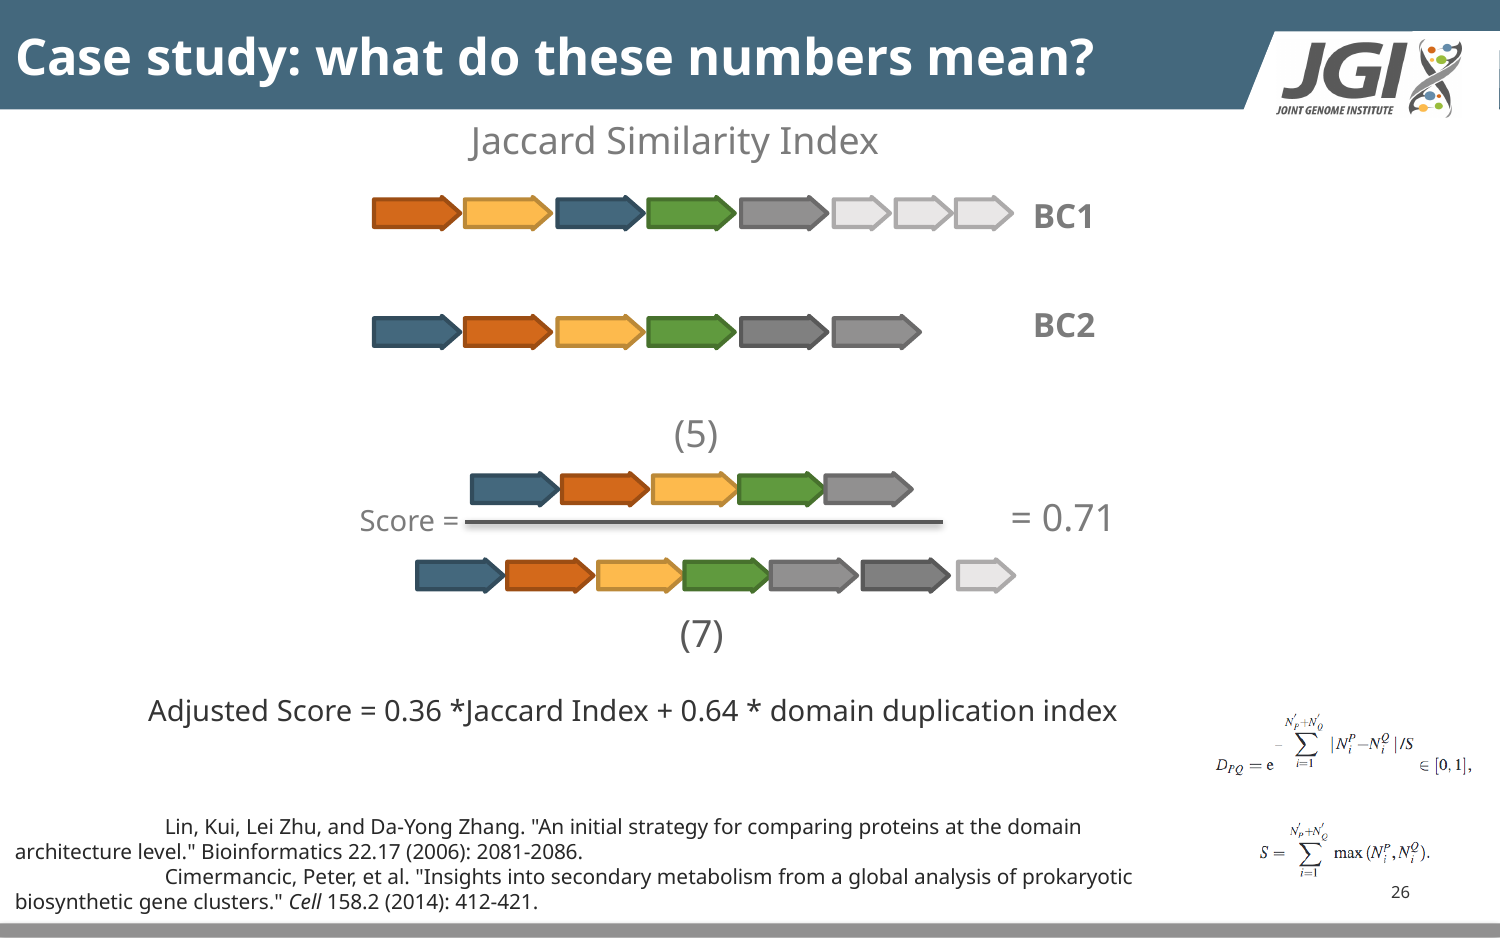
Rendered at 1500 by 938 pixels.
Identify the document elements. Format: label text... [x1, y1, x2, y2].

picture [1204, 700, 1500, 884]
title Case study: what do these numbers mean? [0, 0, 1280, 110]
text_box [646, 313, 735, 351]
text_box Adjusted Score = 0.36 *Jaccard Index + 0.64 * domain duplication index [133, 684, 1385, 735]
picture [1276, 39, 1462, 118]
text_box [471, 402, 912, 506]
text_box [462, 313, 554, 351]
text_box [462, 195, 554, 232]
text_box [555, 195, 646, 232]
text_box [371, 195, 463, 232]
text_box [740, 196, 1013, 349]
text_box BC1 [1018, 187, 1111, 243]
text_box = 0.71 [995, 486, 1141, 547]
text_box Jaccard Similarity Index [419, 109, 931, 170]
text_box [371, 313, 462, 351]
text_box BC2 [1018, 297, 1111, 352]
slide_number 26 [1329, 892, 1425, 919]
text_box Score = [328, 494, 475, 545]
text_box Lin, Kui, Lei Zhu, and Da-Yong Zhang. "An initial strategy for comparing proteins at the domain architecture level." Bioinformatics 22.17 (2006): 2081-2086. Cimermancic, Peter, et al. "Insights into secondary metabolism from a global analysis of prokaryotic biosynthetic gene clusters." Cell 158.2 (2014): 412-421. [0, 806, 1194, 938]
text_box [555, 313, 646, 351]
text_box [646, 195, 735, 232]
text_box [416, 559, 1015, 663]
